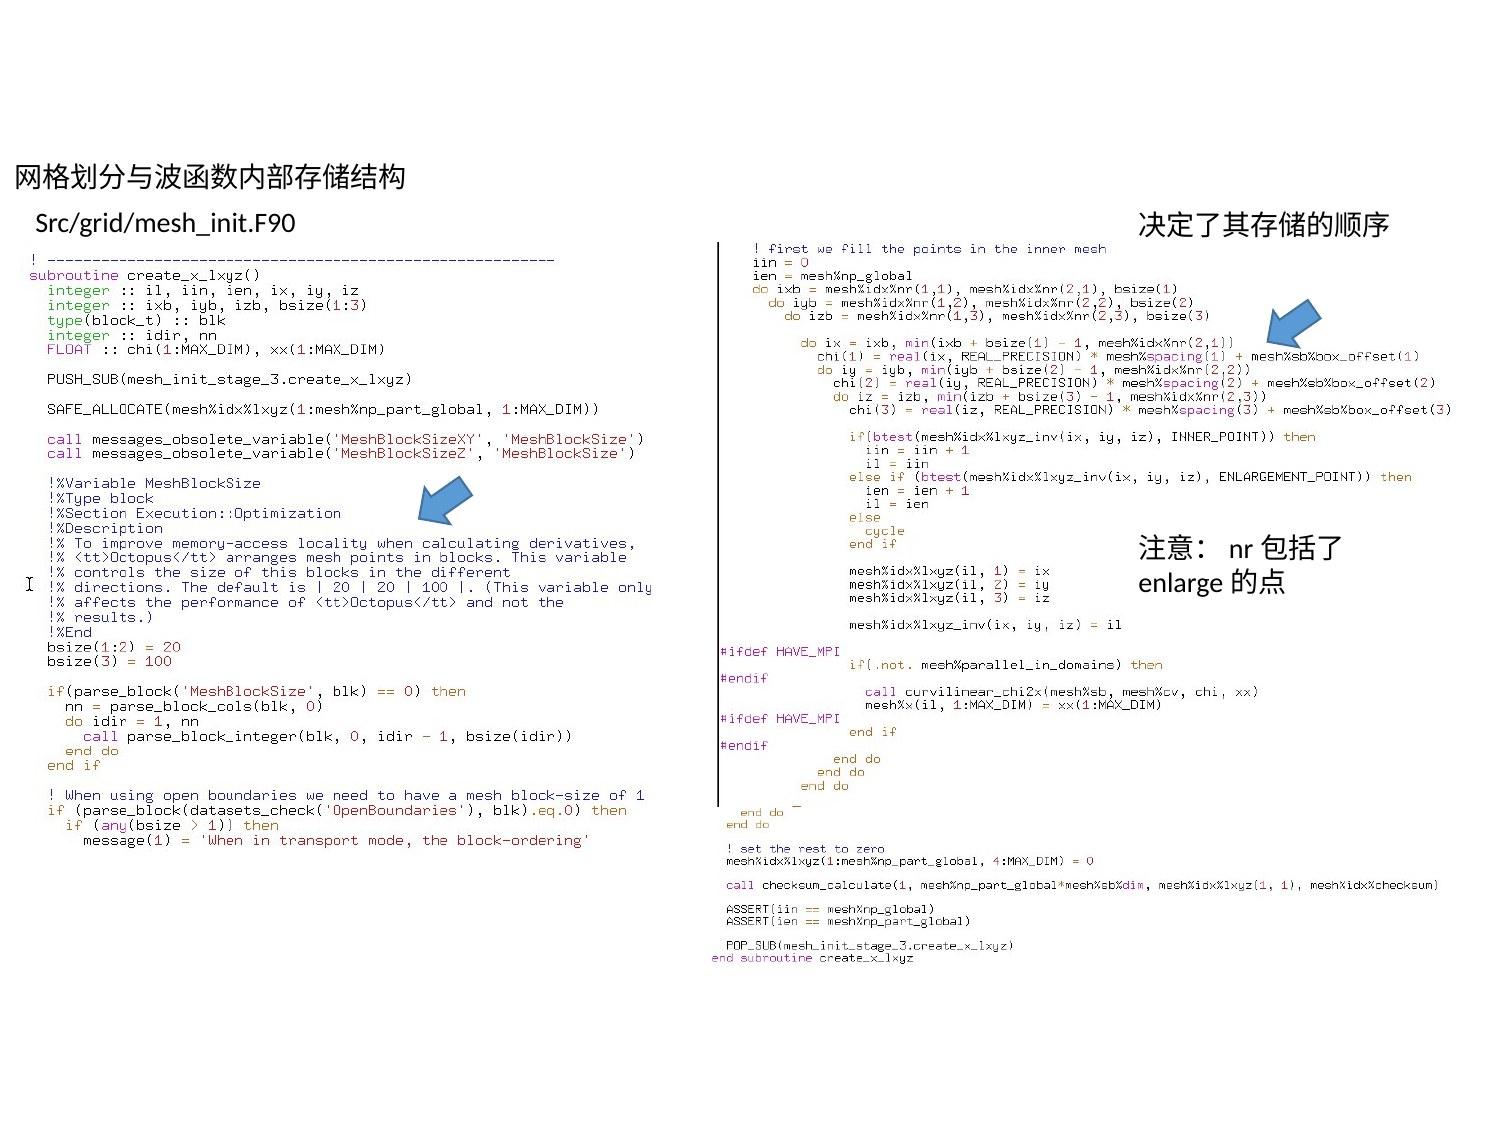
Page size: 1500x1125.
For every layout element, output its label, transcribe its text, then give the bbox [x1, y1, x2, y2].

picture [20, 242, 651, 856]
text_box Src/grid/mesh_init.F90 [20, 197, 327, 242]
text_box 决定了其存储的顺序 [1123, 200, 1416, 242]
text_box 网格划分与波函数内部存储结构 [0, 151, 1084, 201]
picture [704, 242, 1457, 970]
